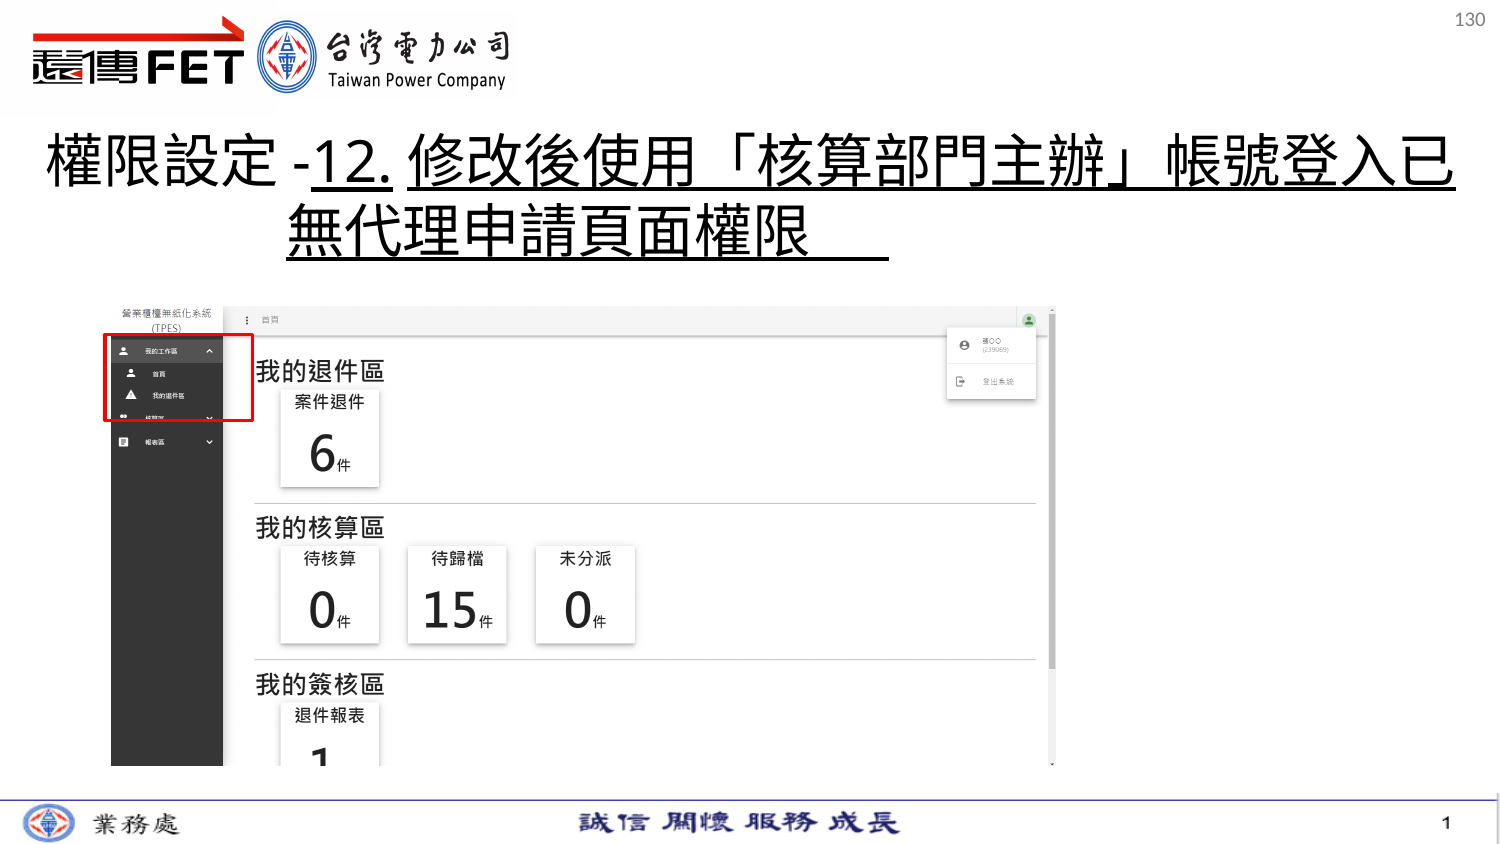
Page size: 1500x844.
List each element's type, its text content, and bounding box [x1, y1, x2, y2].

picture [0, 793, 1500, 844]
picture [0, 0, 519, 117]
text_box 權限設定-12.修改後使用「核算部門主辦」帳號登入已 無代理申請頁面權限 [30, 117, 1500, 279]
picture [110, 306, 1056, 766]
